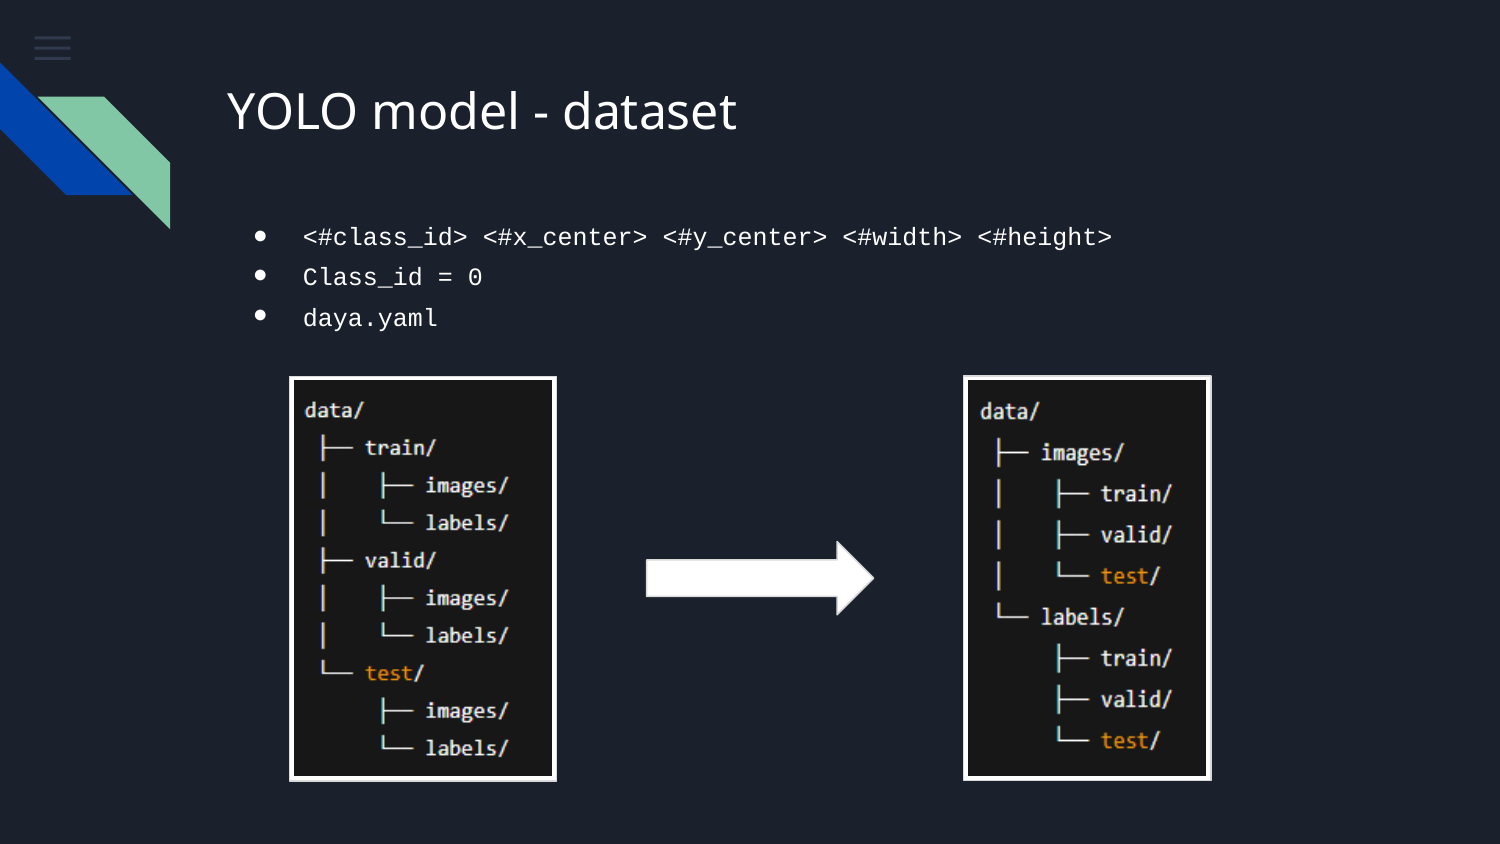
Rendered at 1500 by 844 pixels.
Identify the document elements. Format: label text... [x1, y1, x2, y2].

picture [293, 380, 553, 777]
text_box [963, 375, 1211, 384]
text_box [646, 541, 874, 615]
list <#class_id> <#x_center> <#y_center> <#width> <#height> Class_id = 0 daya.yaml [212, 194, 1368, 269]
title YOLO model - dataset [212, 64, 1368, 194]
text_box [289, 376, 557, 781]
picture [968, 380, 1207, 777]
